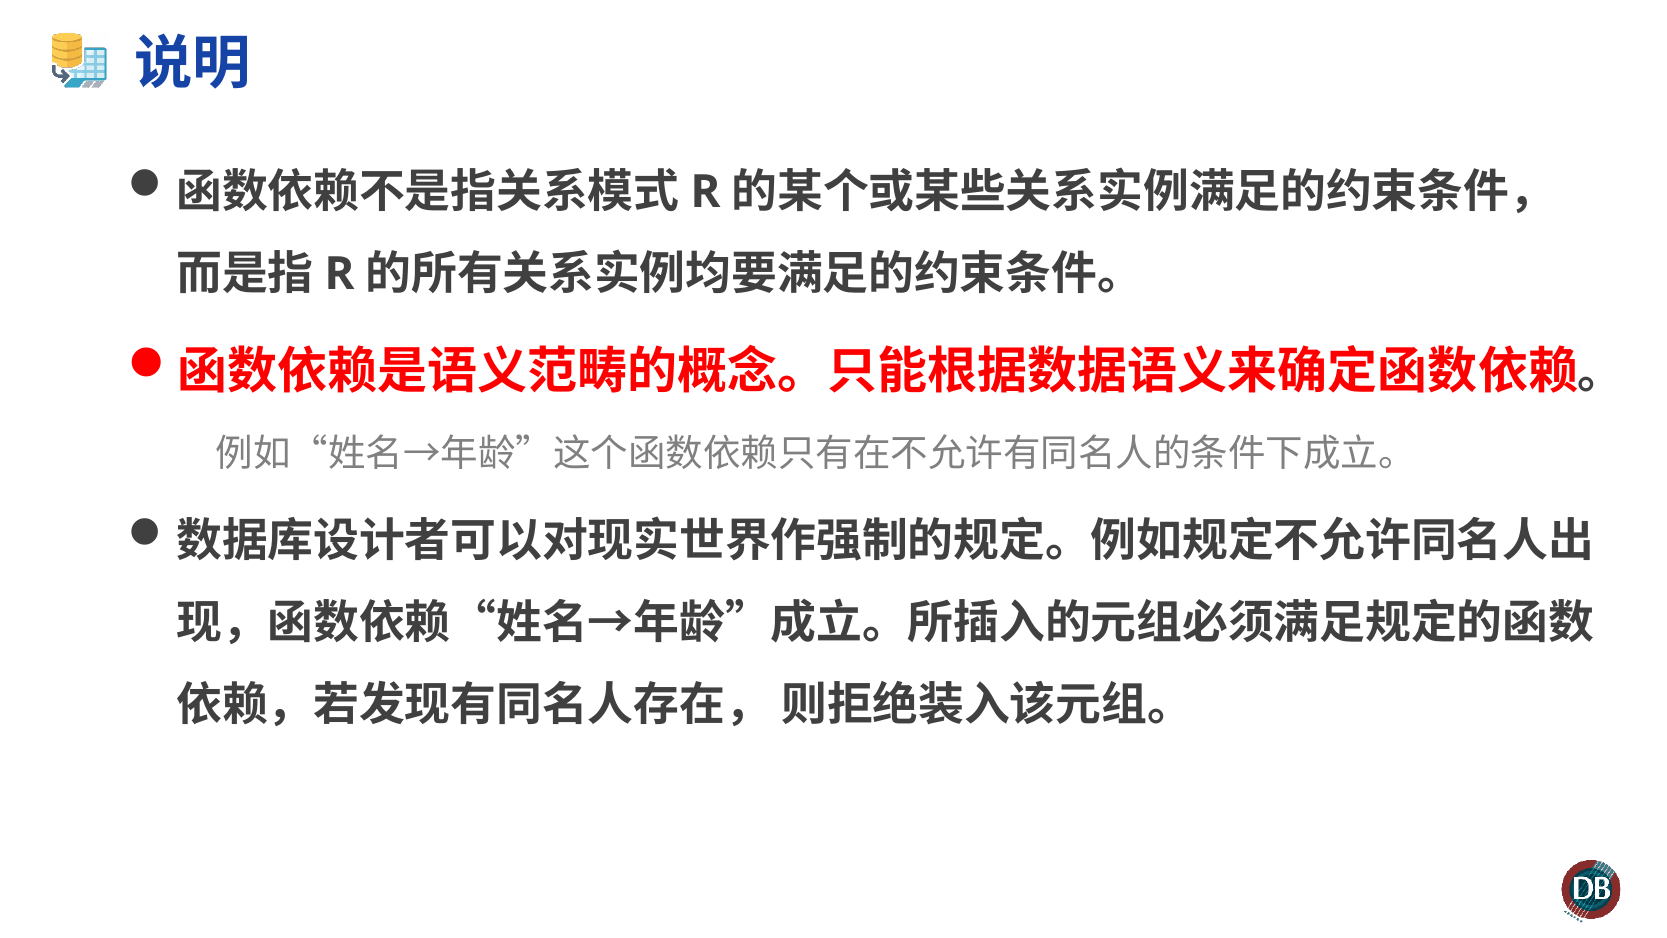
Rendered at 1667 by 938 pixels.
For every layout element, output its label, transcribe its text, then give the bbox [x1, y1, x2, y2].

picture [1557, 858, 1623, 924]
picture [49, 30, 109, 90]
list 函数依赖不是指关系模式R的某个或某些关系实例满足的约束条件，而是指R的所有关系实例均要满足的约束条件。 函数依赖是语义范畴的概念。只能根据数据语义来确定函数依赖。 例如“姓名→年龄”这个函数依赖只有在不允许有同名人的条件下成立。 数据库设计者可以对现实世界作强制的规定。例如规定不允许同名人出现，函数依赖“姓名→年龄”成立。所插入的元组必须满足规定的函数依赖，若发现有同名人存在， 则拒绝装入该元组。 [112, 126, 1613, 835]
title 说明 [118, 17, 1590, 103]
